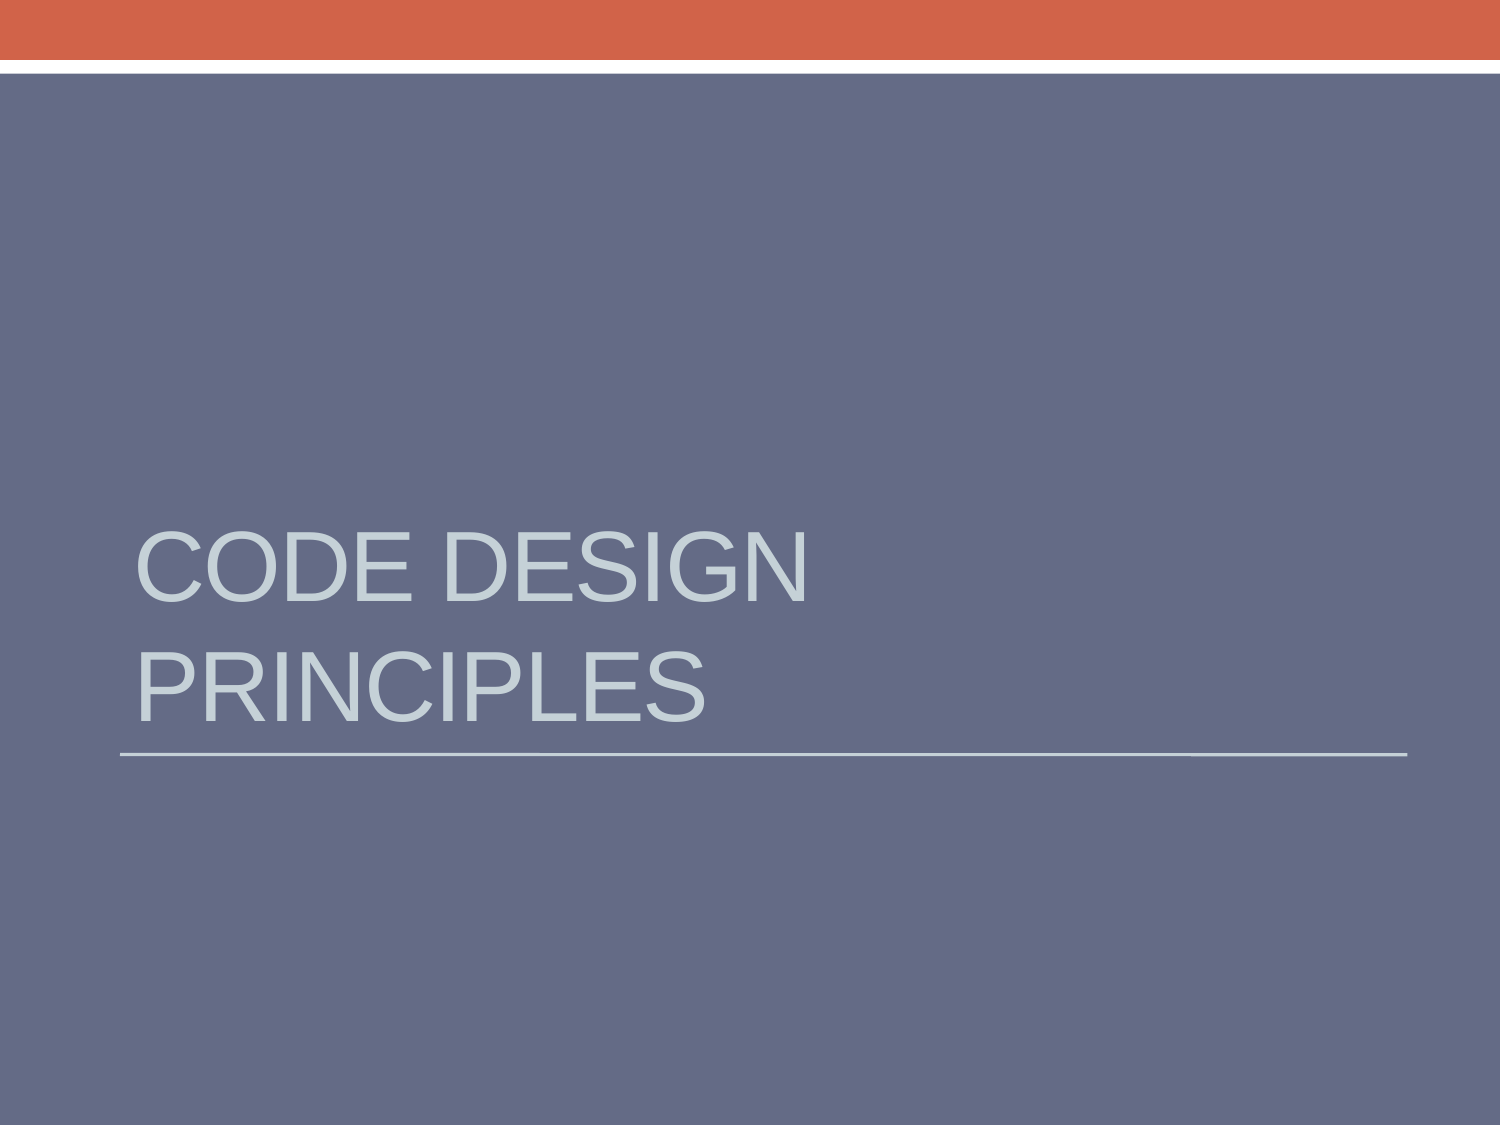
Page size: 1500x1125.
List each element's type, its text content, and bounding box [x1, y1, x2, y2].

title Code design principles [118, 387, 1394, 749]
